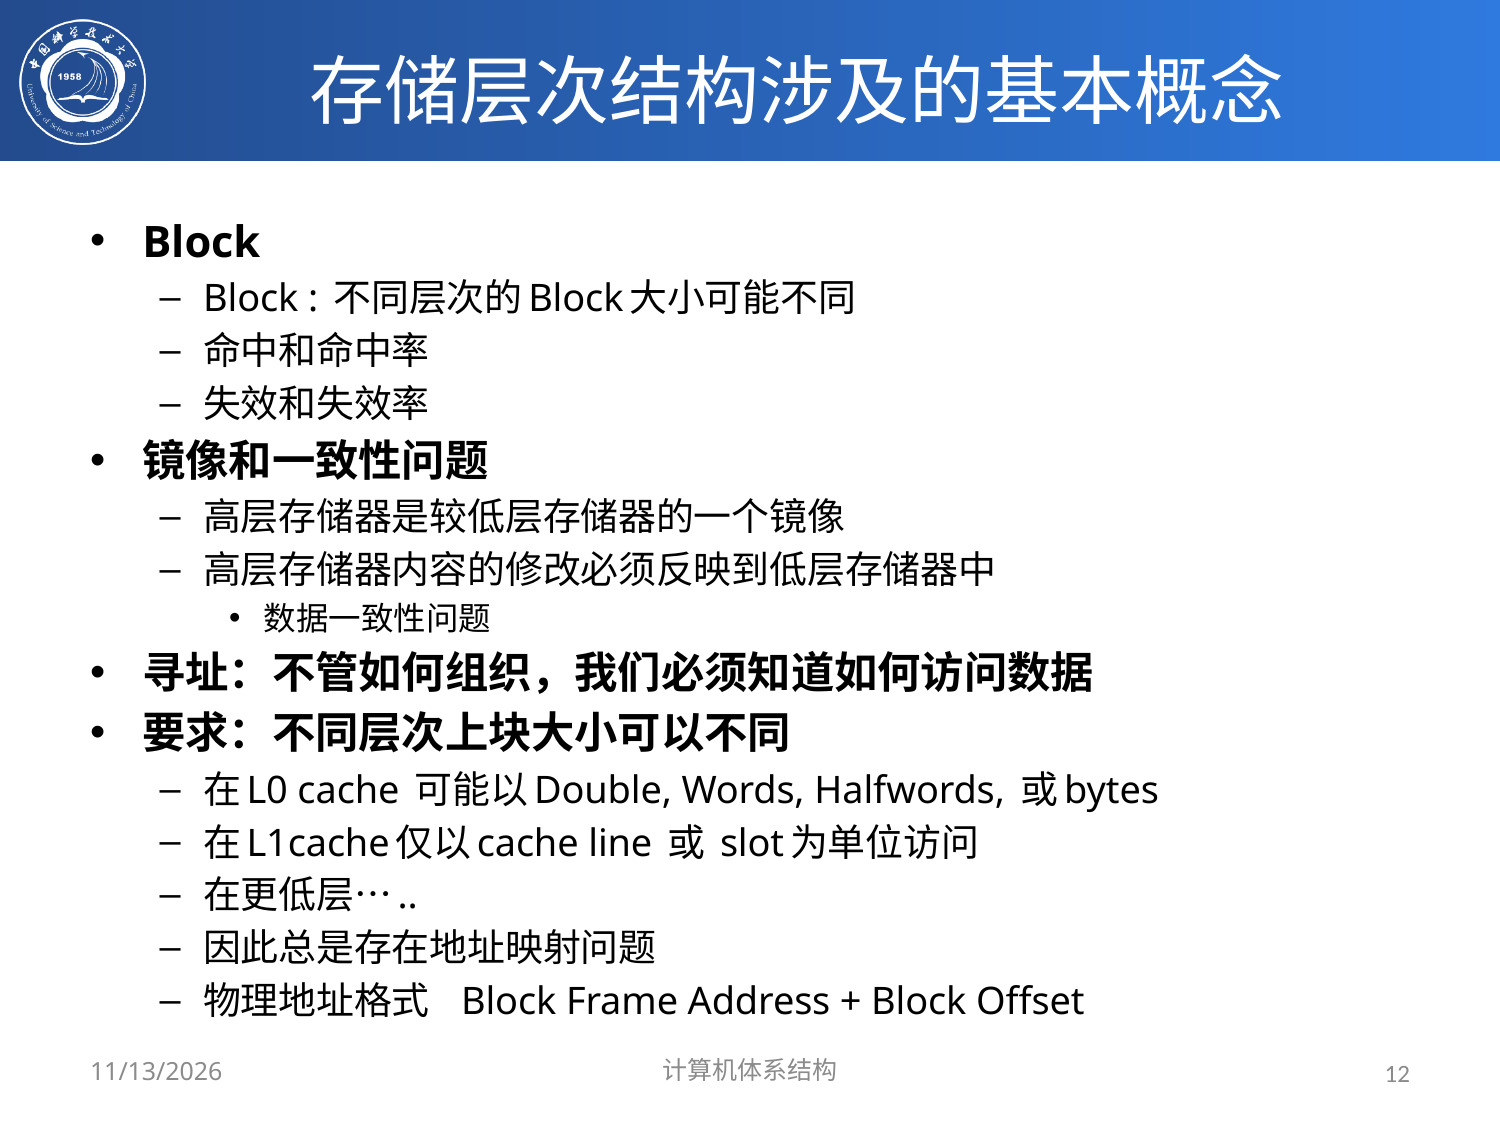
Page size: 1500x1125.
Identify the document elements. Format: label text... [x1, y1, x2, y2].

list Block Block : 不同层次的Block大小可能不同 命中和命中率 失效和失效率 镜像和一致性问题 高层存储器是较低层存储器的一个镜像 高层存储器内容的修改必须反映到低层存储器中 数据一致性问题 寻址：不管如何组织，我们必须知道如何访问数据 要求：不同层次上块大小可以不同 在L0 cache 可能以Double, Words, Halfwords, 或bytes 在L1cache仅以cache line 或 slot为单位访问 在更低层….. 因此总是存在地址映射问题 物理地址格式 Block Frame Address + Block Offset [75, 206, 1425, 1036]
footer 计算机体系结构 [512, 1042, 988, 1103]
picture [19, 19, 146, 145]
slide_number 12 [1074, 1042, 1425, 1103]
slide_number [75, 1042, 425, 1103]
title 存储层次结构涉及的基本概念 [169, 24, 1425, 153]
